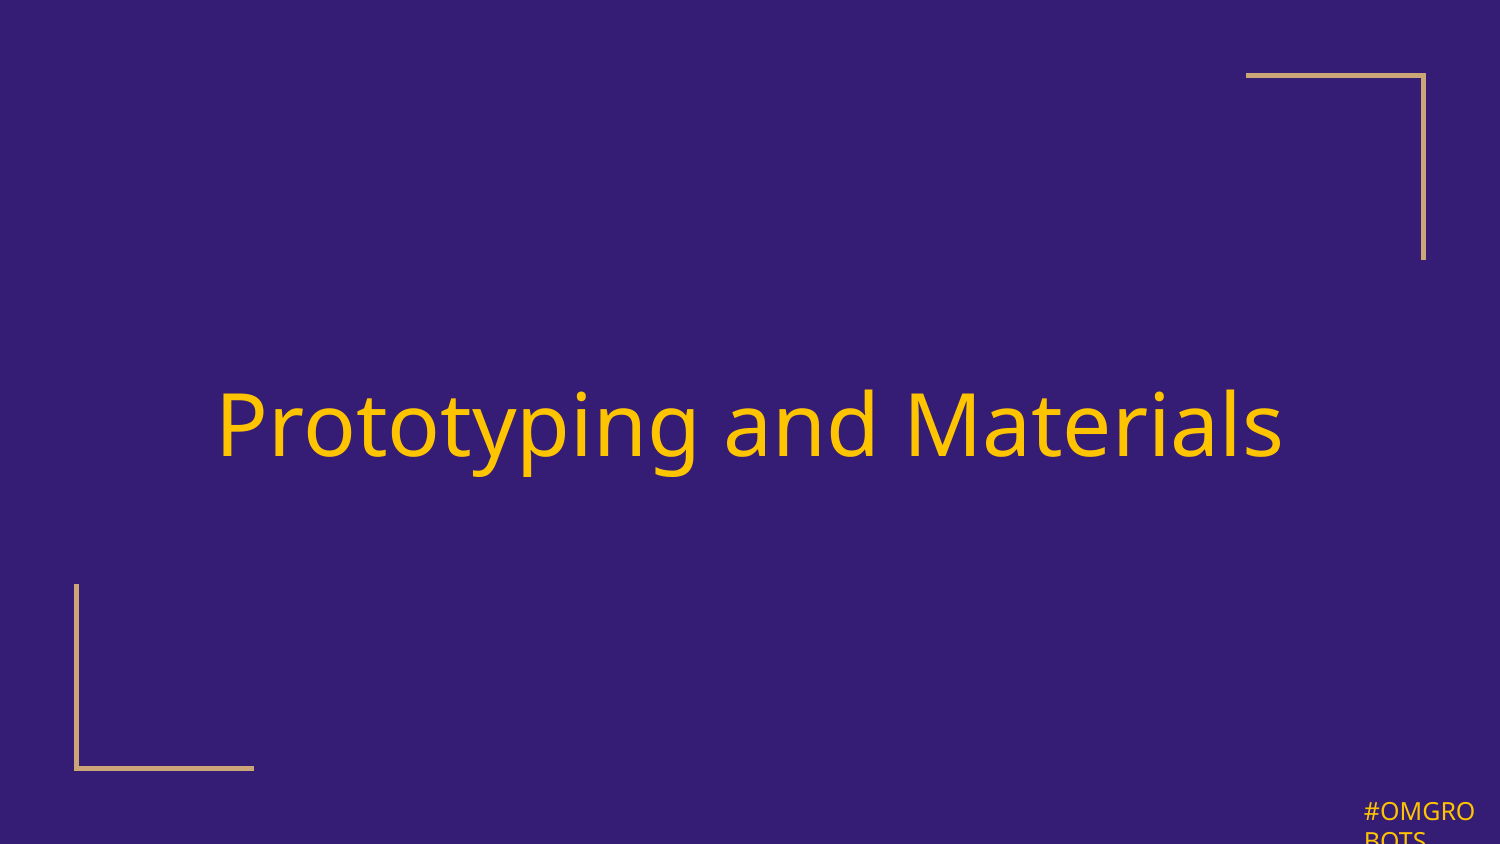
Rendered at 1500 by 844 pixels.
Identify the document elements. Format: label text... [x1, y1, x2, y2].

title Prototyping and Materials [126, 296, 1374, 548]
